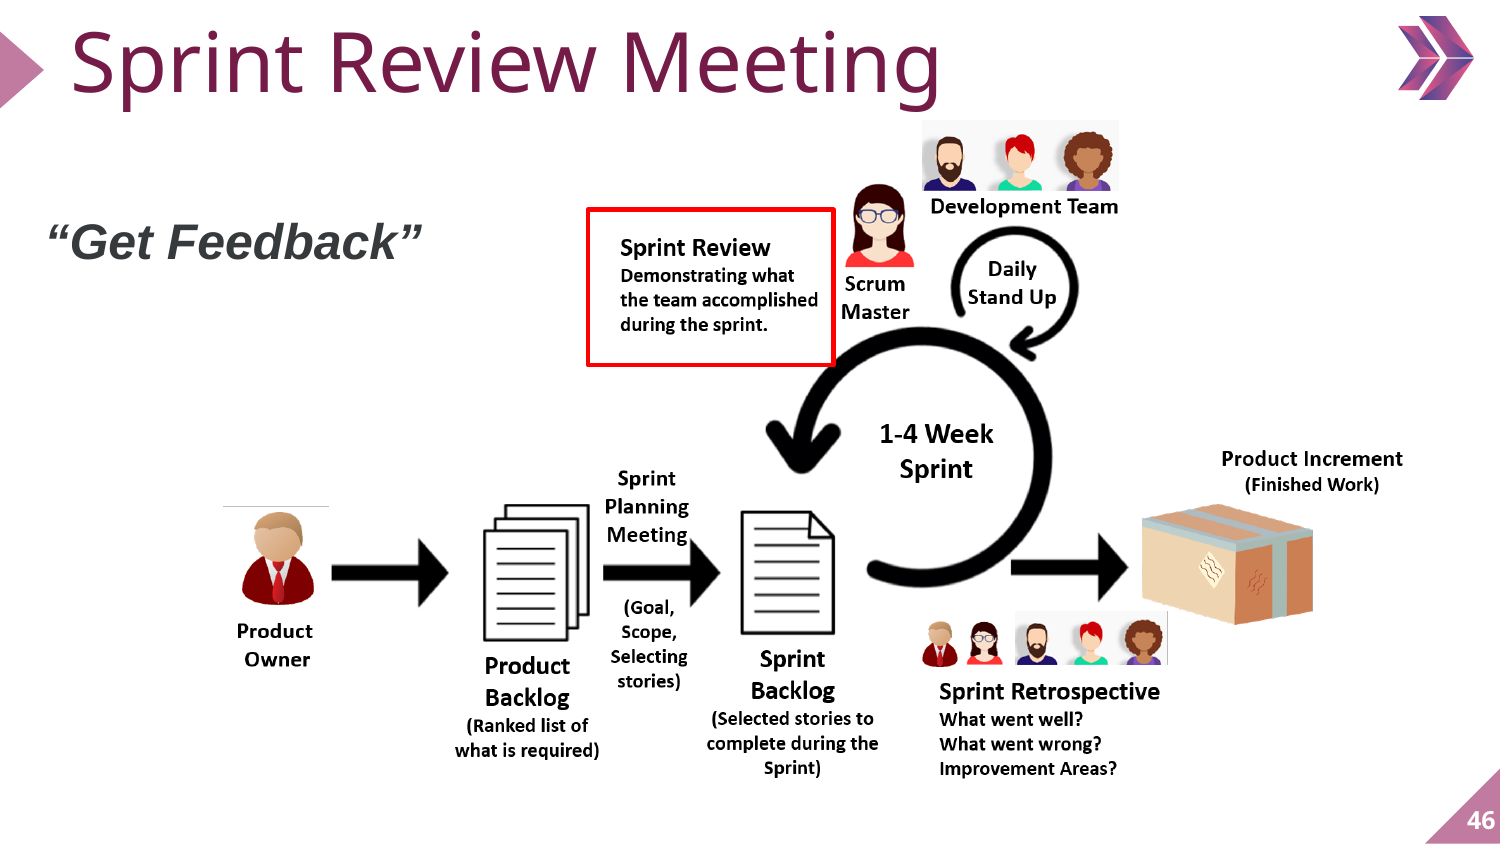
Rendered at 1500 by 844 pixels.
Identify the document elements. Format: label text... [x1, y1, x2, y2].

text_box Sprint Review Meeting [70, 28, 1216, 132]
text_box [115, 120, 1425, 793]
text_box “Get Feedback” [29, 194, 110, 355]
slide_number ‹#› [1420, 761, 1496, 839]
picture [1398, 16, 1474, 100]
